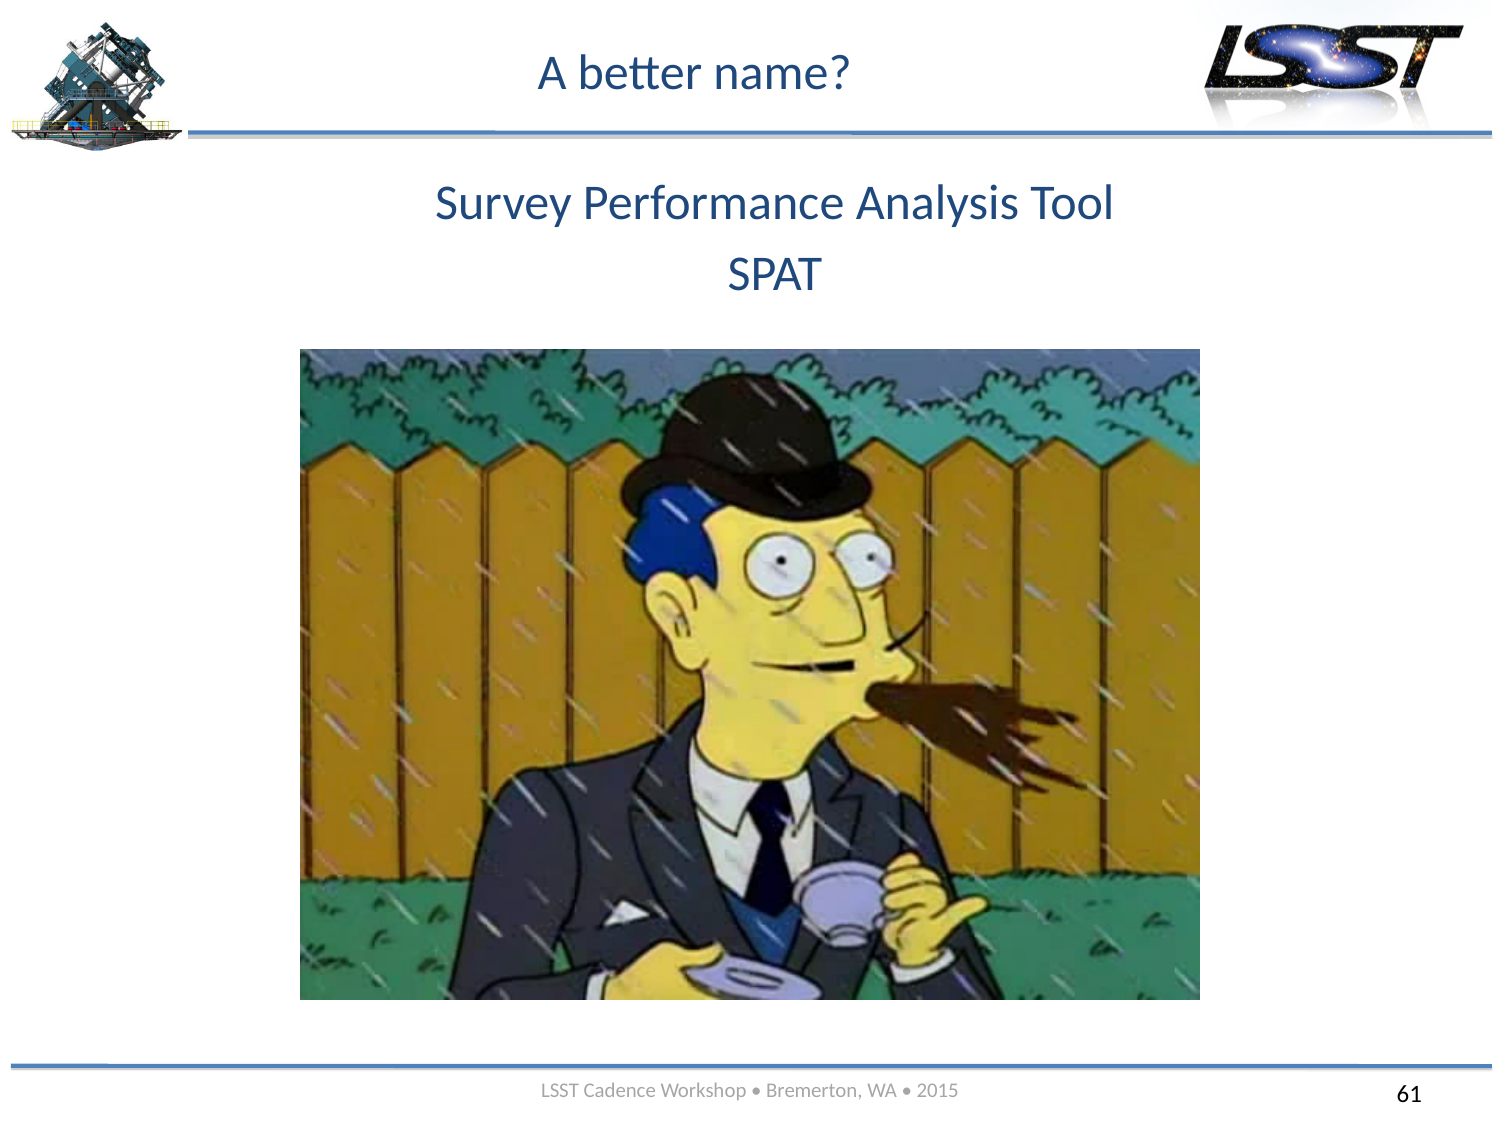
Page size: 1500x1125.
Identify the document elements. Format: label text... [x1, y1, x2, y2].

list Survey Performance Analysis Tool SPAT [387, 162, 1163, 347]
picture [299, 349, 1201, 1001]
picture [10, 14, 188, 151]
title A better name? [186, 23, 1203, 116]
picture [1166, 0, 1492, 184]
